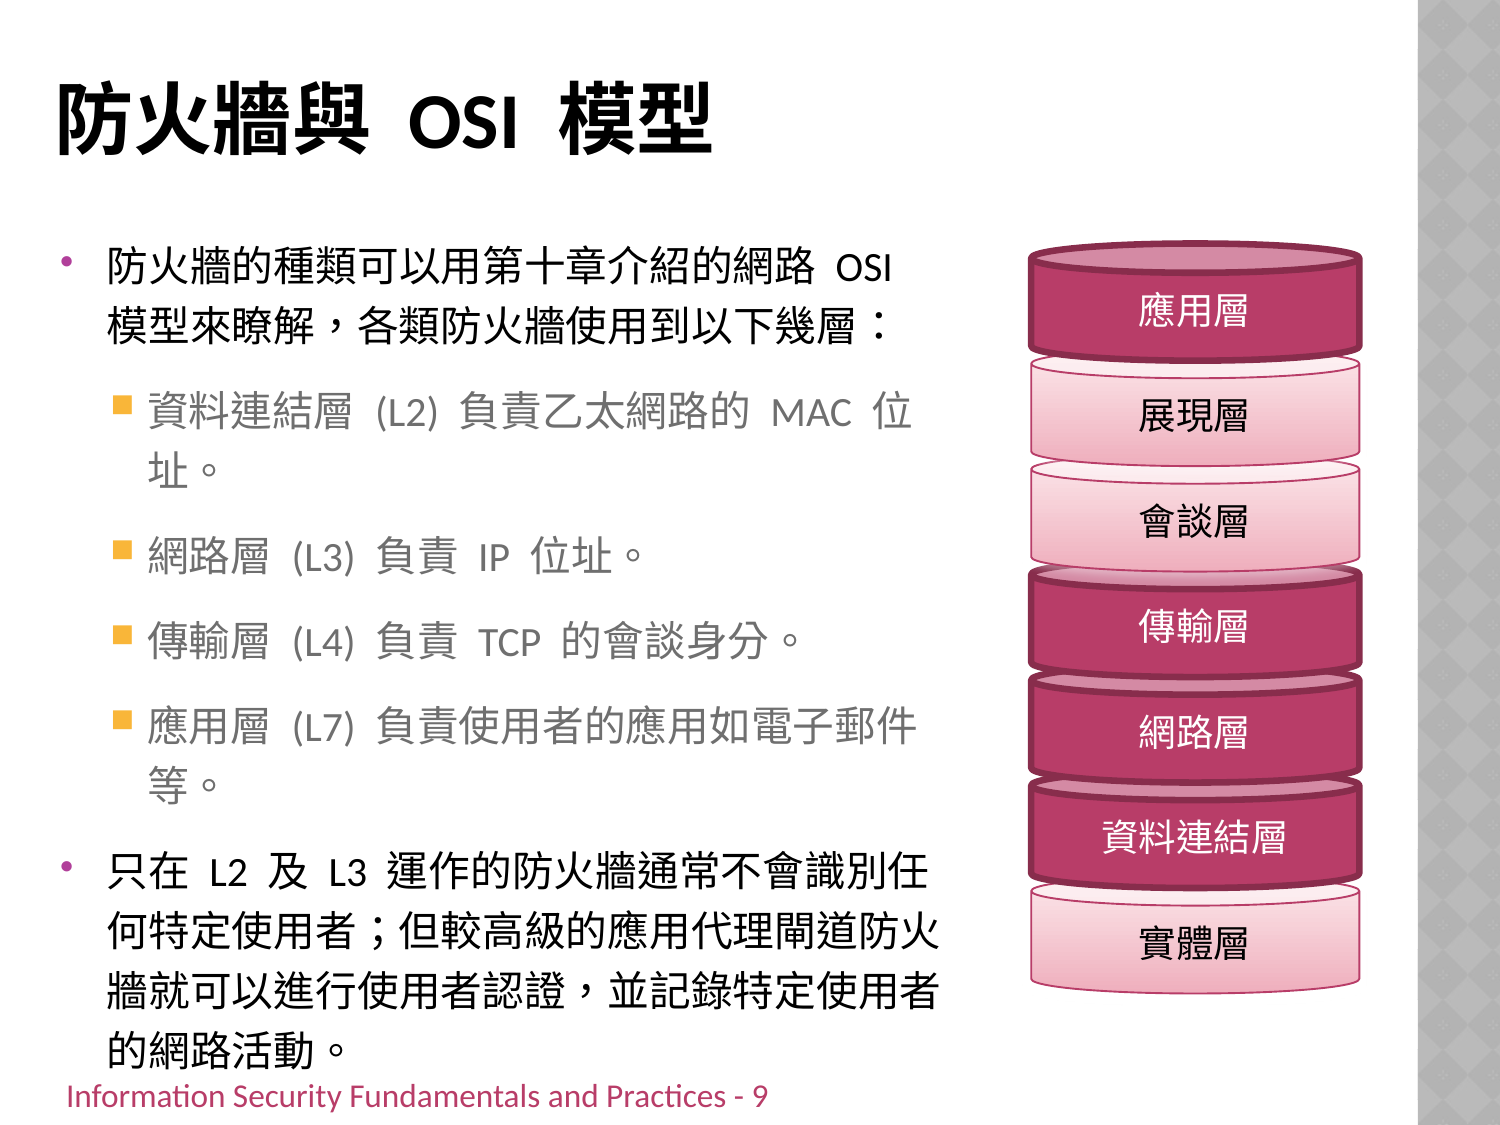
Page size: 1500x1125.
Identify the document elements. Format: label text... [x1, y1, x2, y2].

text_box 傳輸層 [1027, 569, 1363, 681]
text_box 資料連結層 [1027, 777, 1363, 892]
title 防火牆與 OSI 模型 [46, 52, 1395, 164]
text_box 會談層 [1030, 464, 1361, 573]
table_cell 任何 [1032, 568, 1050, 573]
text_box 應用層 [1027, 240, 1363, 364]
text_box 展現層 [1030, 356, 1361, 468]
text_box 實體層 [1030, 883, 1361, 995]
list 防火牆的種類可以用第十章介紹的網路 OSI 模型來瞭解，各類防火牆使用到以下幾層： 資料連結層 (L2) 負責乙太網路的 MAC 位址。 網路層 (L3) 負責 IP 位址。 傳輸層 (L4) 負責 TCP 的會談身分。 應用層 (L7) 負責使用者的應用如電子郵件等。 只在 L2 及 L3 運作的防火牆通常不會識別任何特定使用者；但較高級的應用代理閘道防火牆就可以進行使用者認證，並記錄特定使用者的網路活動。 [46, 222, 963, 1090]
text_box 網路層 [1027, 671, 1363, 786]
